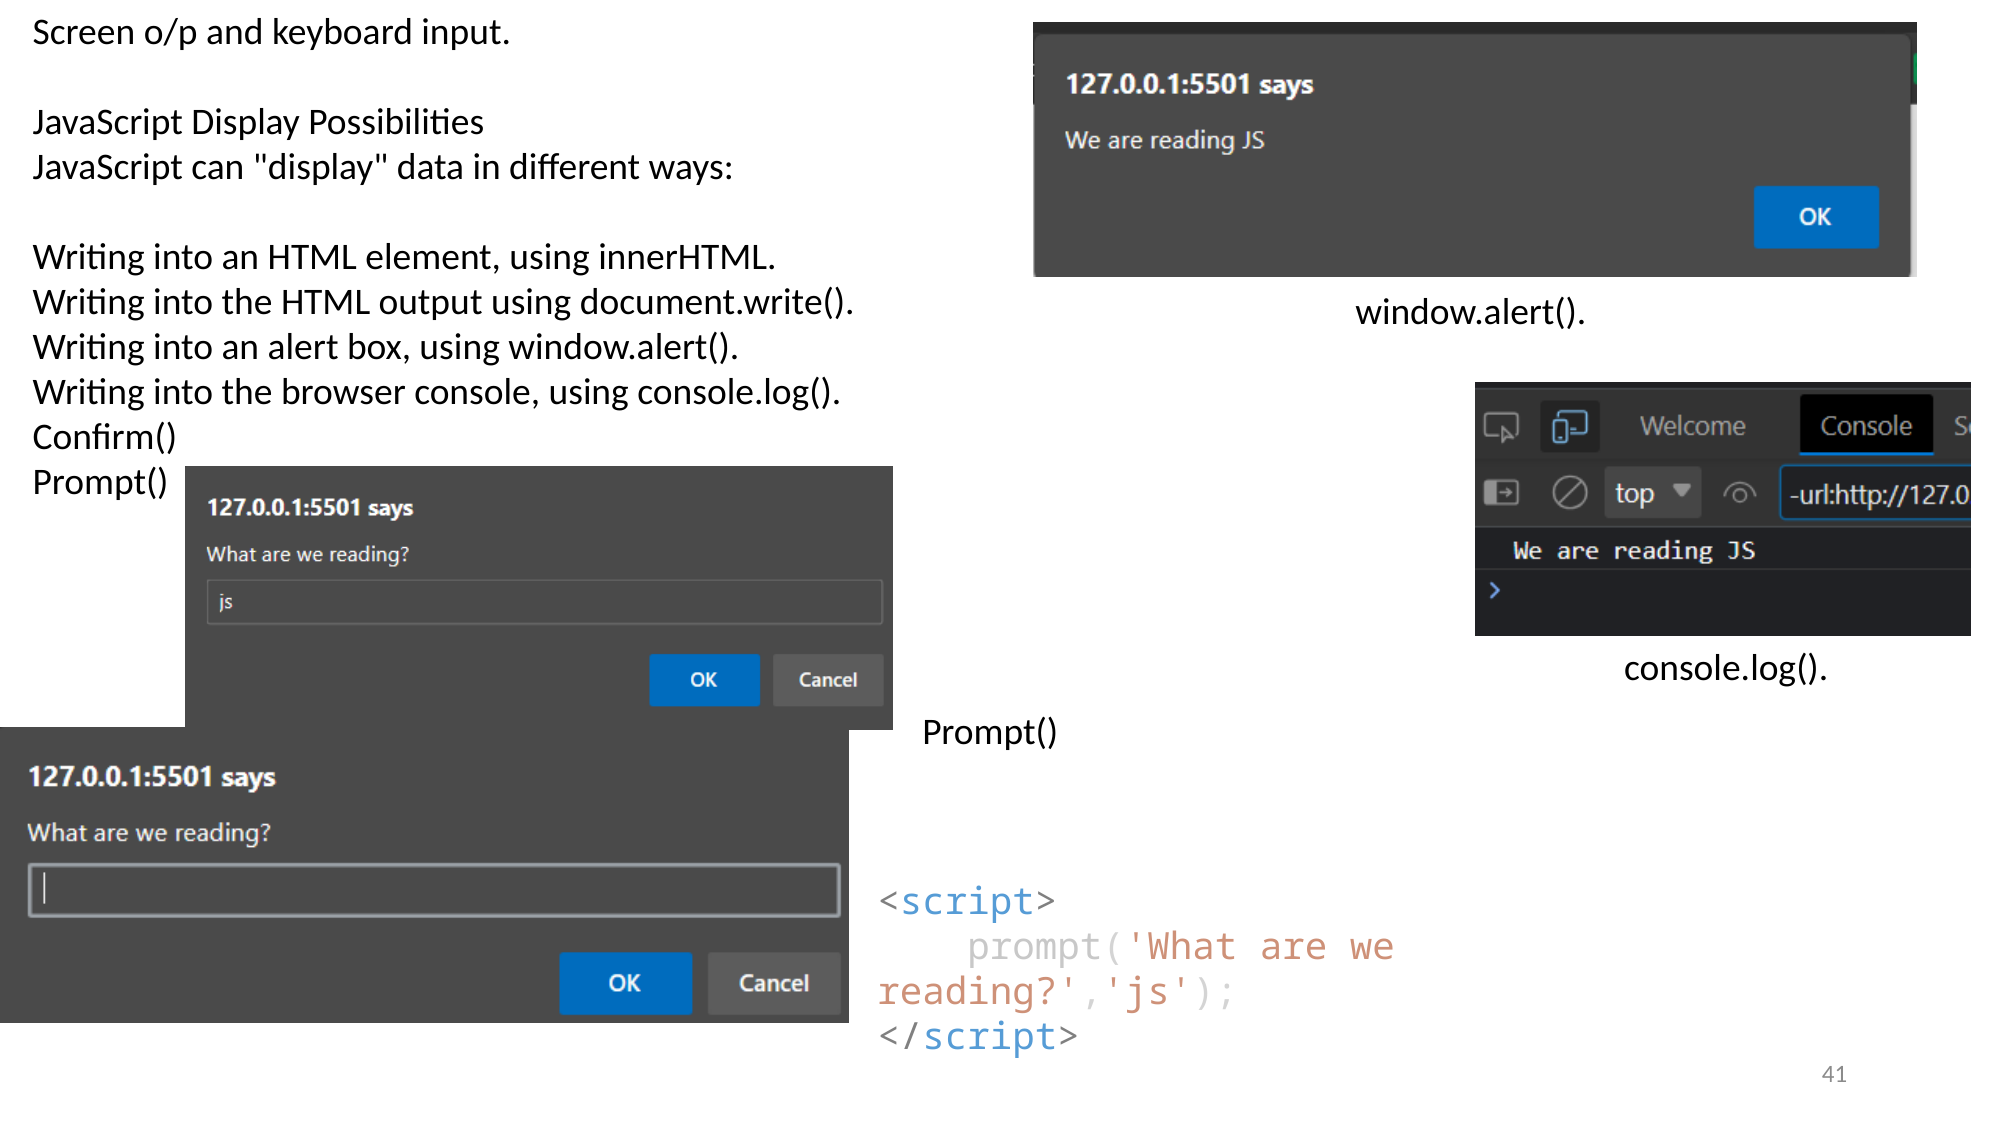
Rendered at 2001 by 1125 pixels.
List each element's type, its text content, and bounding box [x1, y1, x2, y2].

text_box Prompt() [907, 699, 1213, 760]
picture [1475, 382, 1971, 636]
text_box <script> prompt('What are we reading?','js'); </script> [862, 869, 1542, 1065]
slide_number 41 [1412, 1042, 1863, 1103]
picture [0, 466, 893, 1023]
text_box window.alert(). [1340, 279, 2000, 340]
text_box Screen o/p and keyboard input. JavaScript Display Possibilities JavaScript can "display" data in different ways: Writing into an HTML element, using innerHTML. Writing into the HTML output using document.write(). Writing into an alert box, using window.alert(). Writing into the browser console, using console.log(). Confirm() Prompt() [17, 0, 1040, 510]
text_box console.log(). [1609, 636, 1917, 696]
picture [1033, 22, 1917, 278]
